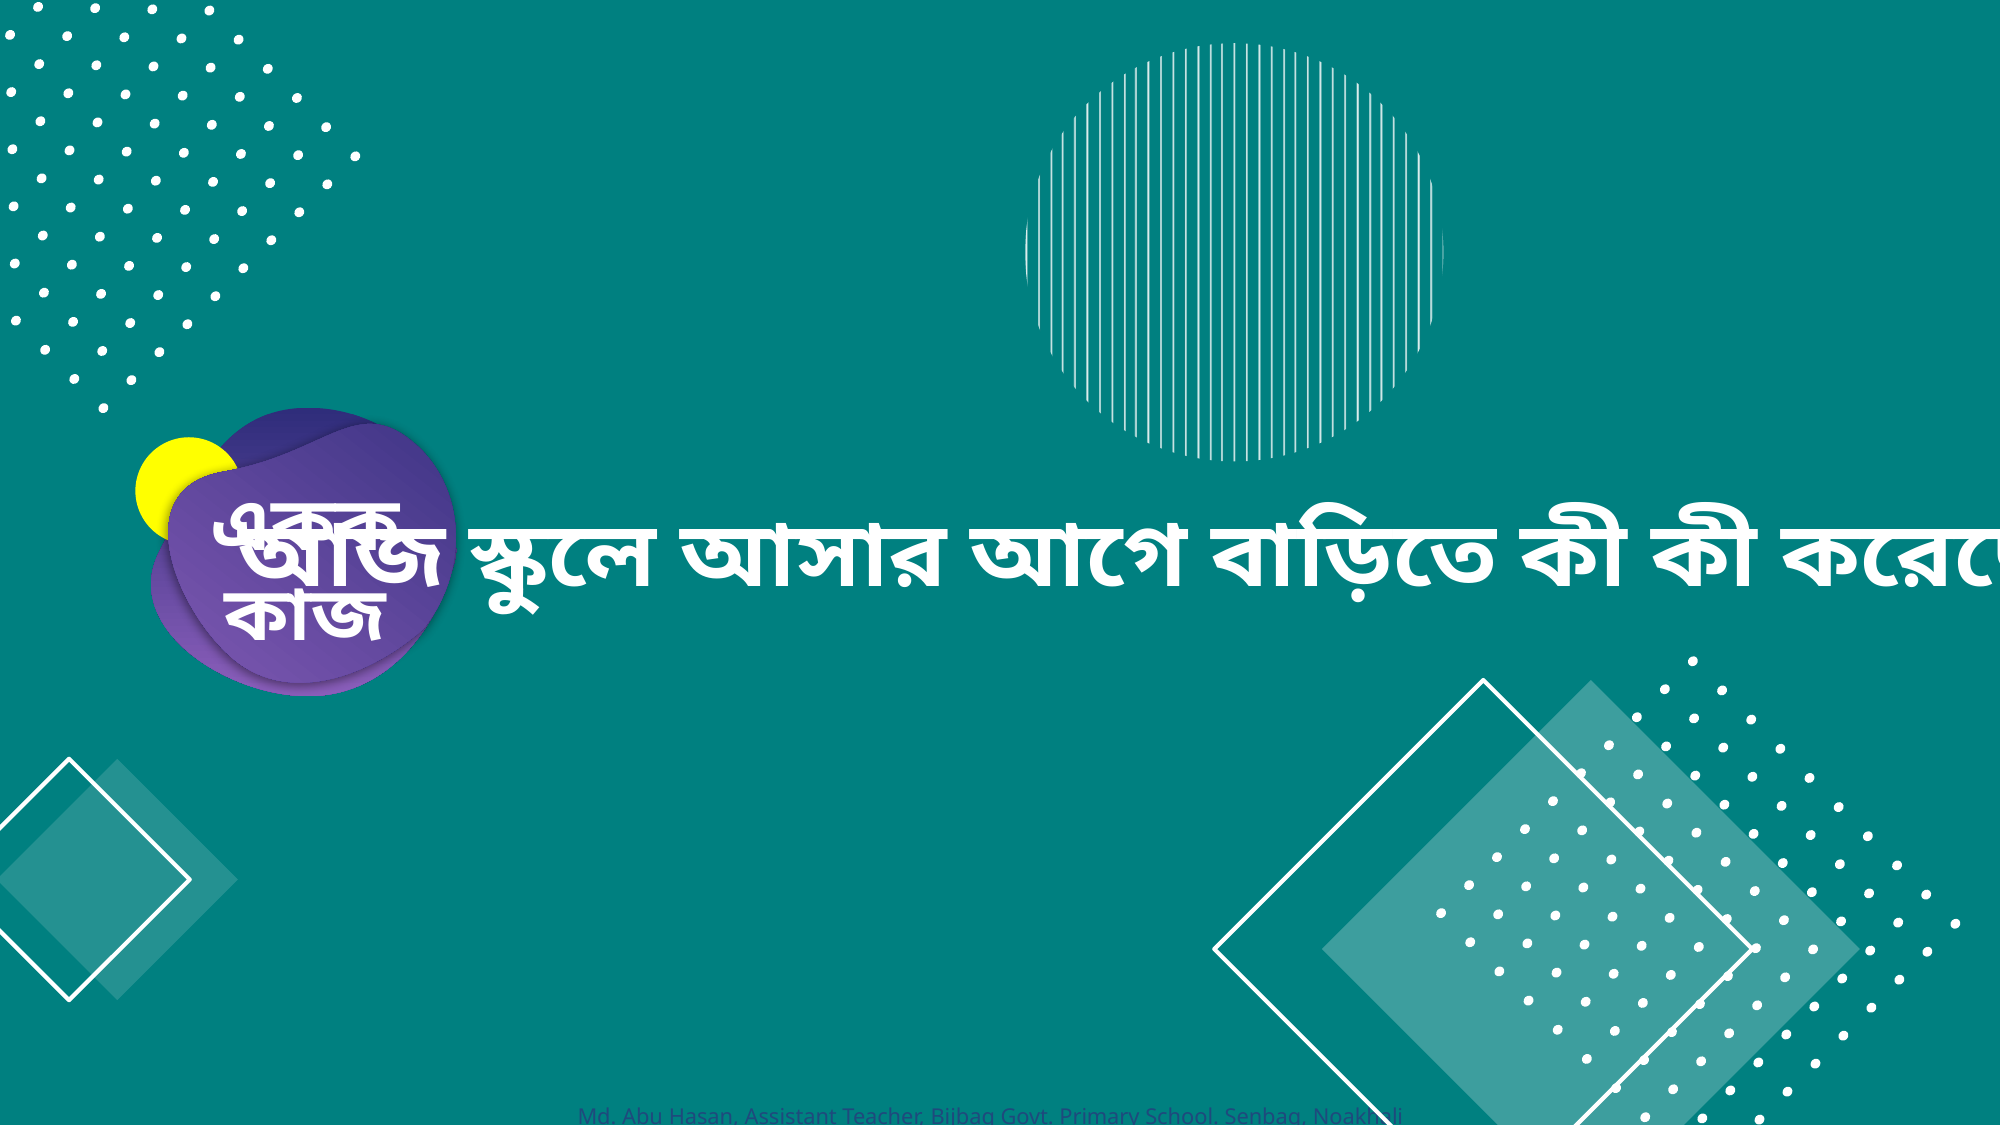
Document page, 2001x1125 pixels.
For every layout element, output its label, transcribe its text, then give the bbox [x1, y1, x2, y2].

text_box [1507, 734, 1889, 1102]
picture [1024, 42, 1444, 462]
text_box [1292, 758, 1782, 1125]
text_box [0, 793, 203, 966]
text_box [0, 0, 289, 335]
text_box আজ স্কুলে আসার আগে বাড়িতে কী কী করেছো [462, 487, 2000, 613]
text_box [135, 403, 457, 697]
